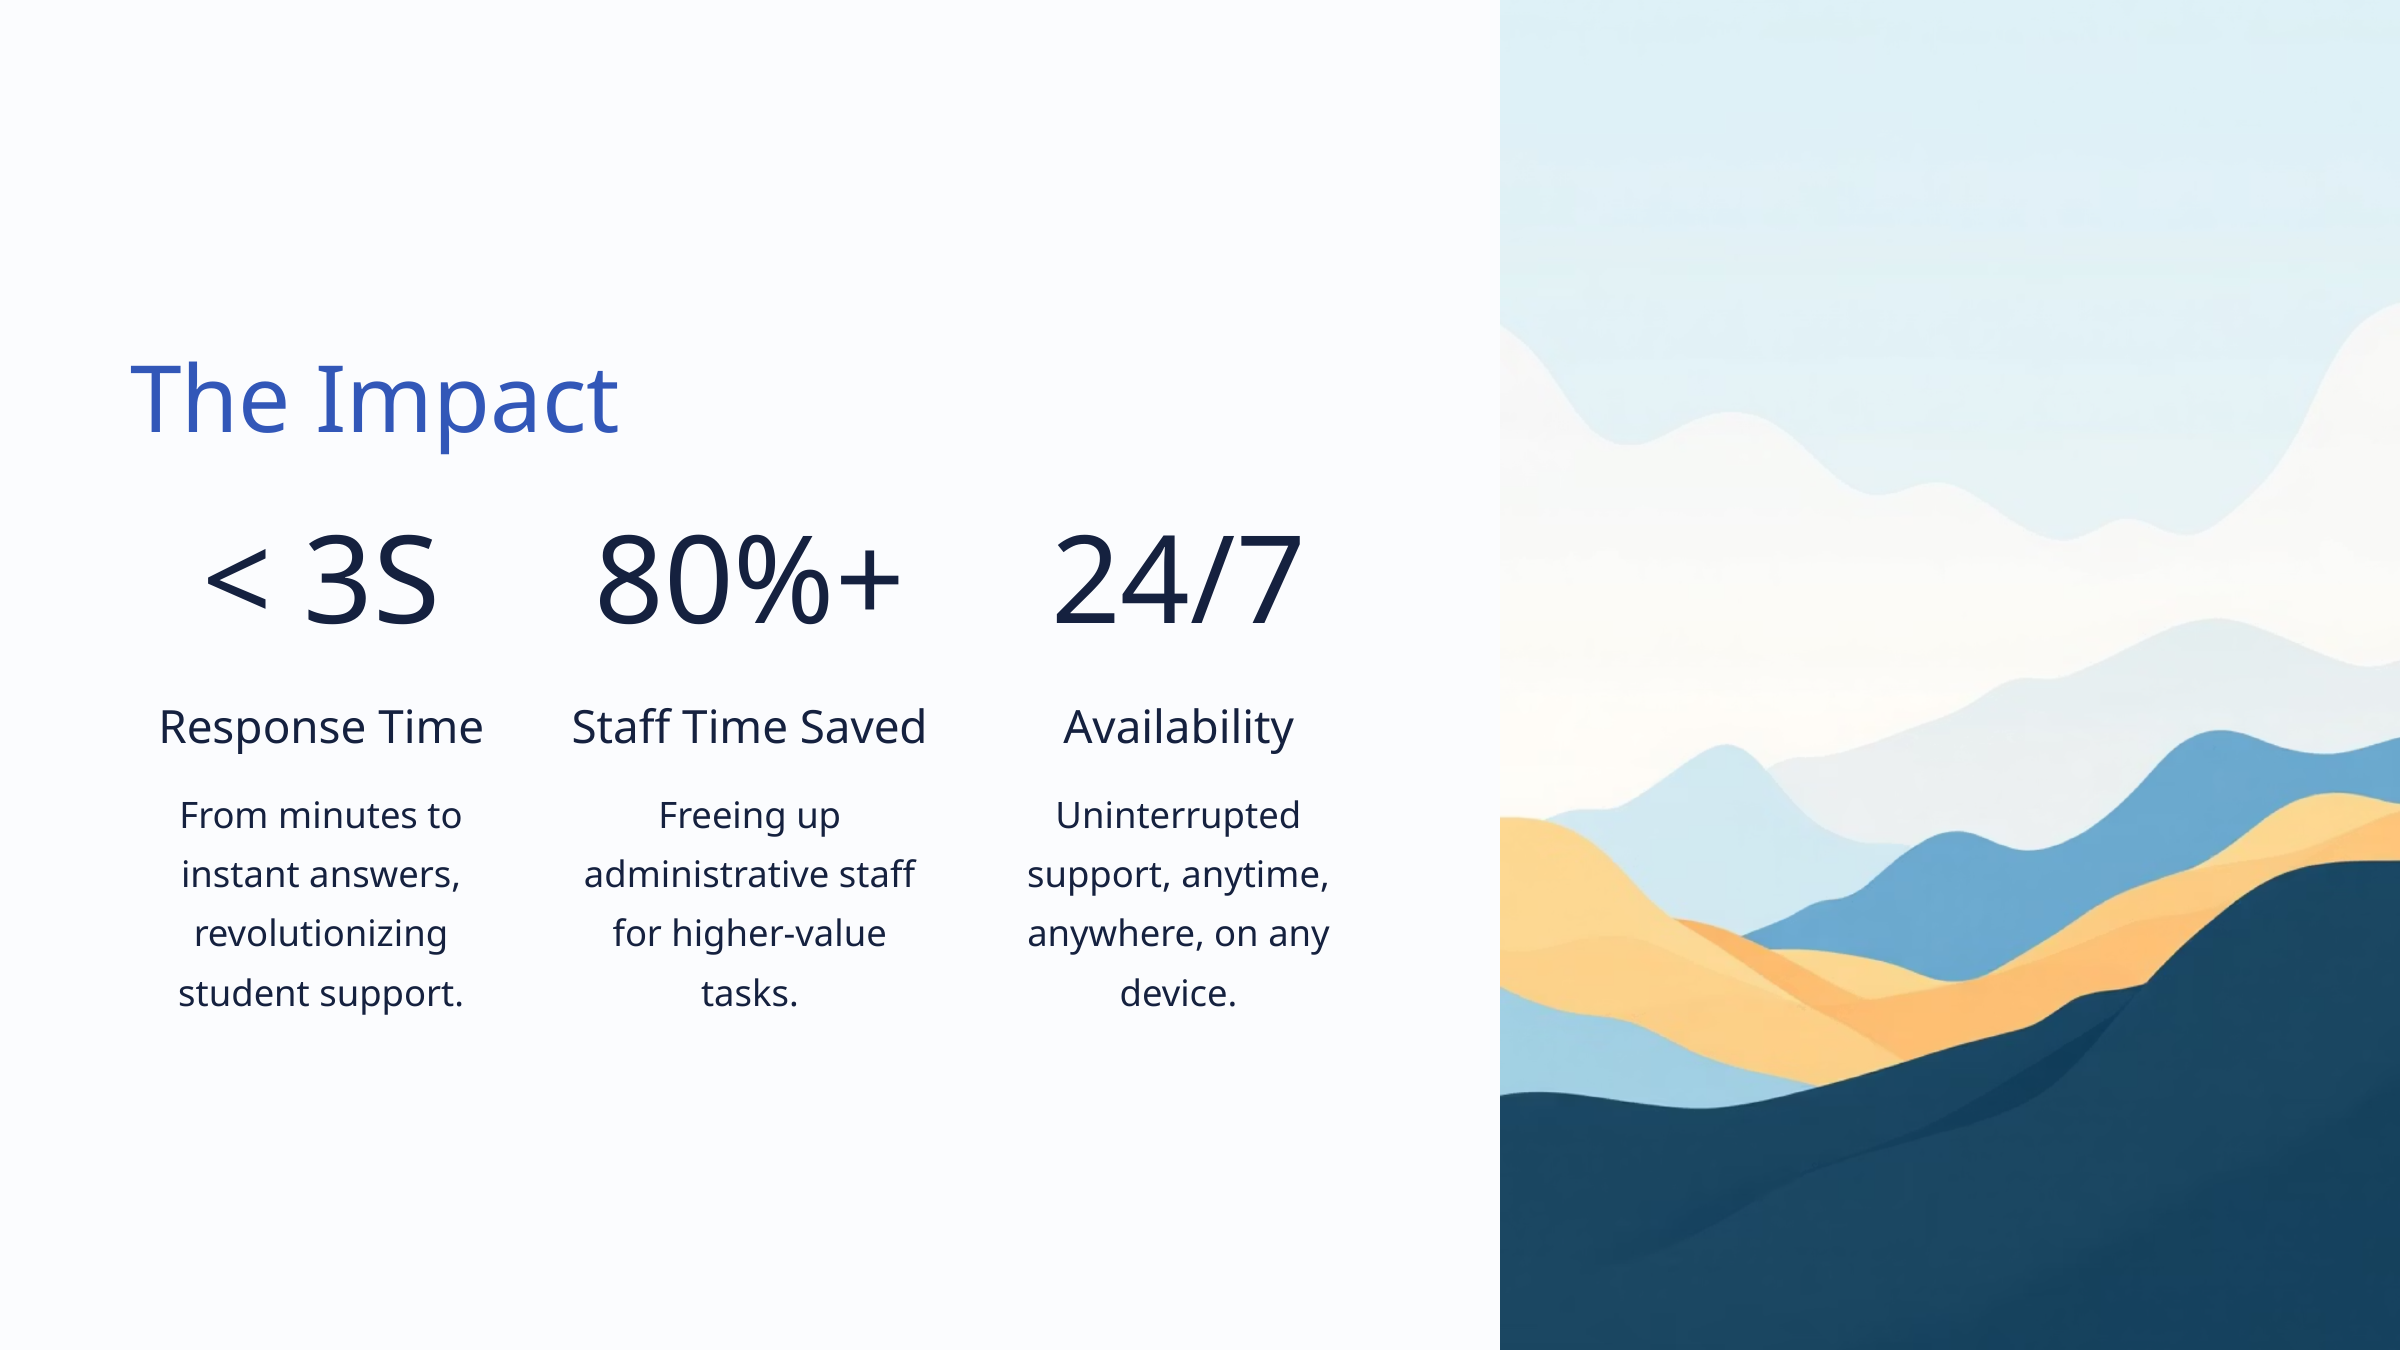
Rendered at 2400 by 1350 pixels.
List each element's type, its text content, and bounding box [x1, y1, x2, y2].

text_box Uninterrupted support, anytime, anywhere, on any device. [987, 776, 1370, 955]
text_box From minutes to instant answers, revolutionizing student support. [130, 776, 513, 1015]
text_box Response Time [130, 695, 513, 754]
text_box 80%+ [558, 526, 941, 650]
text_box The Impact [130, 335, 1061, 452]
picture [1499, 0, 2400, 1350]
text_box Staff Time Saved [558, 695, 941, 754]
text_box < 3S [130, 526, 513, 650]
text_box 24/7 [987, 526, 1370, 650]
text_box Freeing up administrative staff for higher-value tasks. [558, 776, 941, 955]
text_box Availability [987, 695, 1370, 754]
